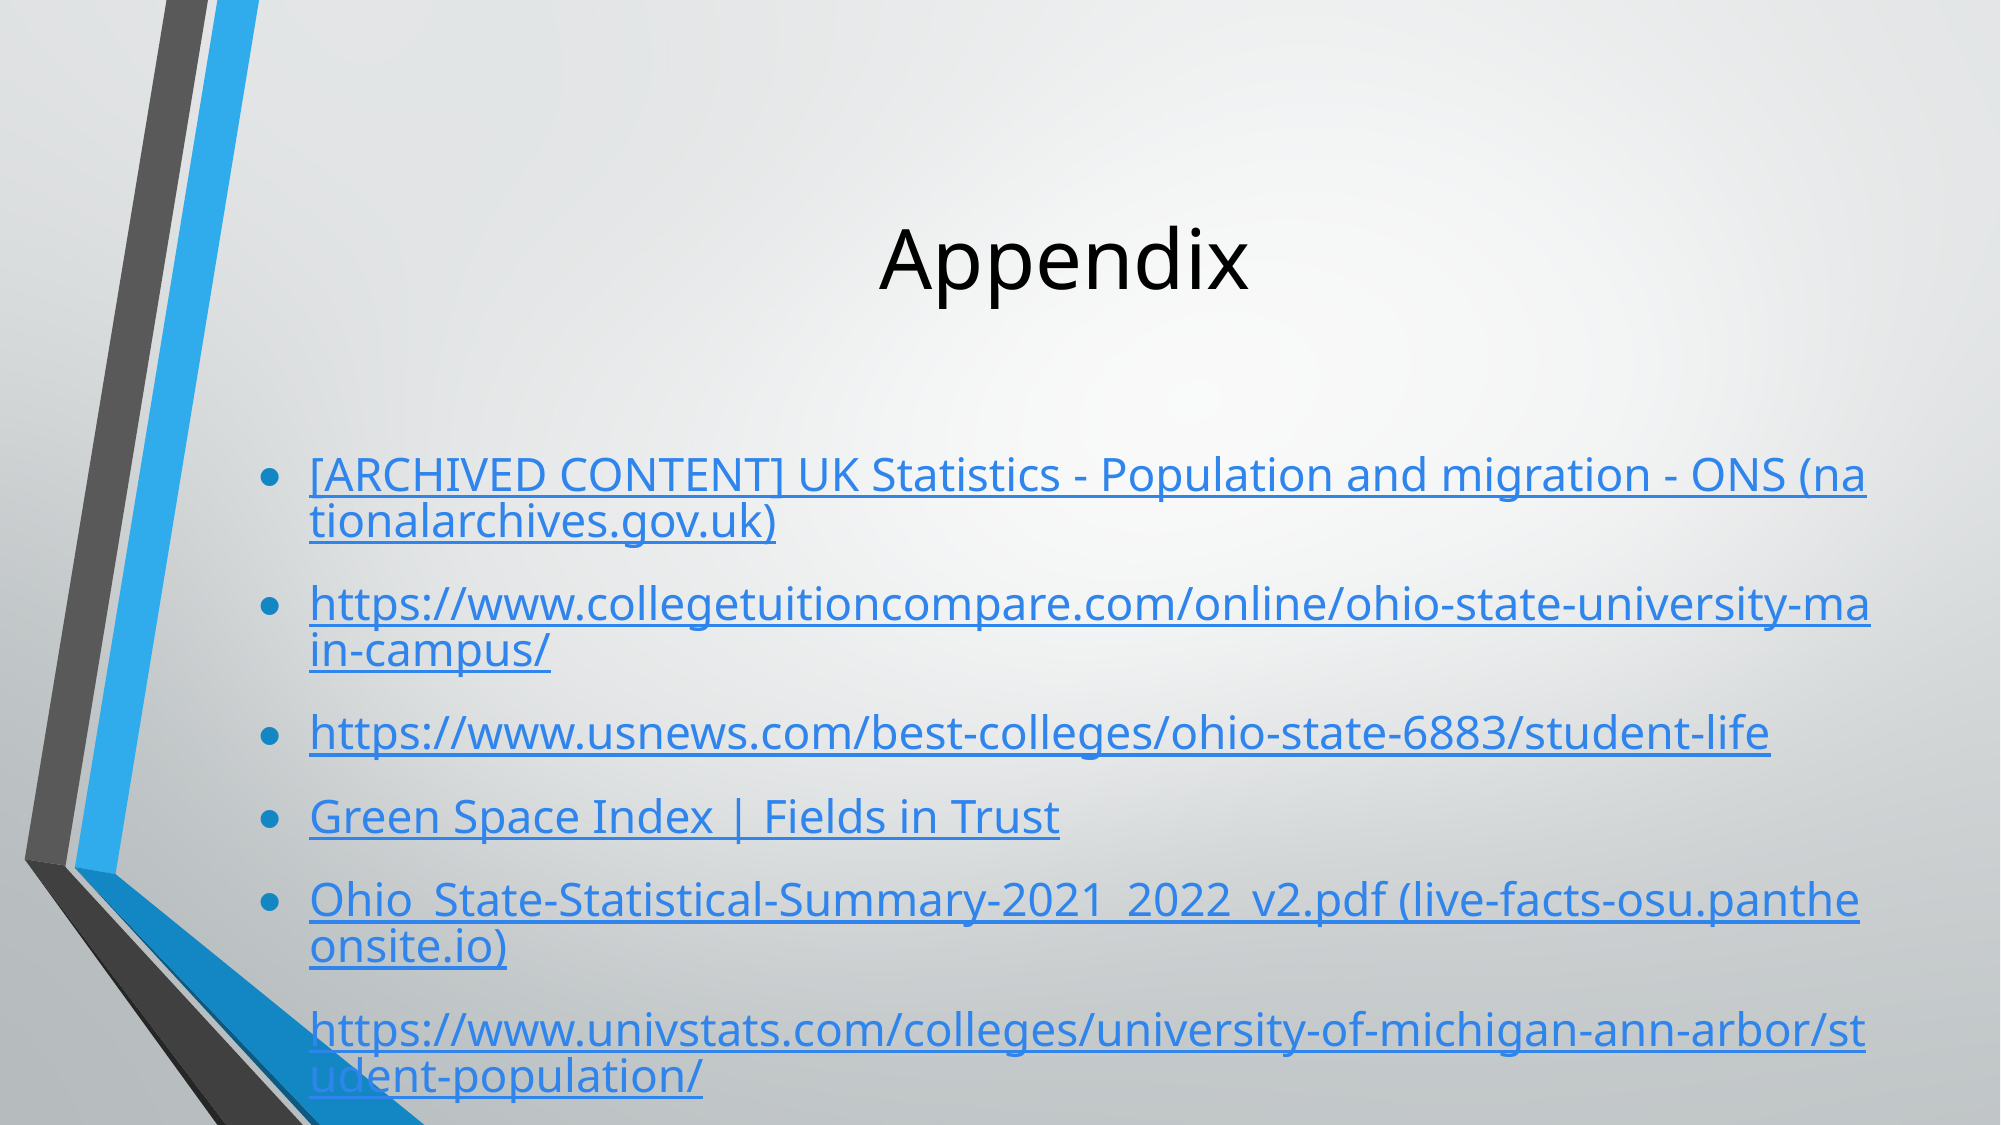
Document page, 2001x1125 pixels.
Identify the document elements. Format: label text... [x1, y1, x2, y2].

title Appendix [243, 112, 1887, 400]
list [ARCHIVED CONTENT] UK Statistics - Population and migration - ONS (nationalarchives.gov.uk) https://www.collegetuitioncompare.com/online/ohio-state-university-main-campus/ https://www.usnews.com/best-colleges/ohio-state-6883/student-life Green Space Index | Fields in Trust Ohio_State-Statistical-Summary-2021_2022_v2.pdf (live-facts-osu.pantheonsite.io) https://www.univstats.com/colleges/university-of-michigan-ann-arbor/student-population/ https://www.wikihow.com/Visualize-Square-Feet [243, 437, 1887, 1019]
